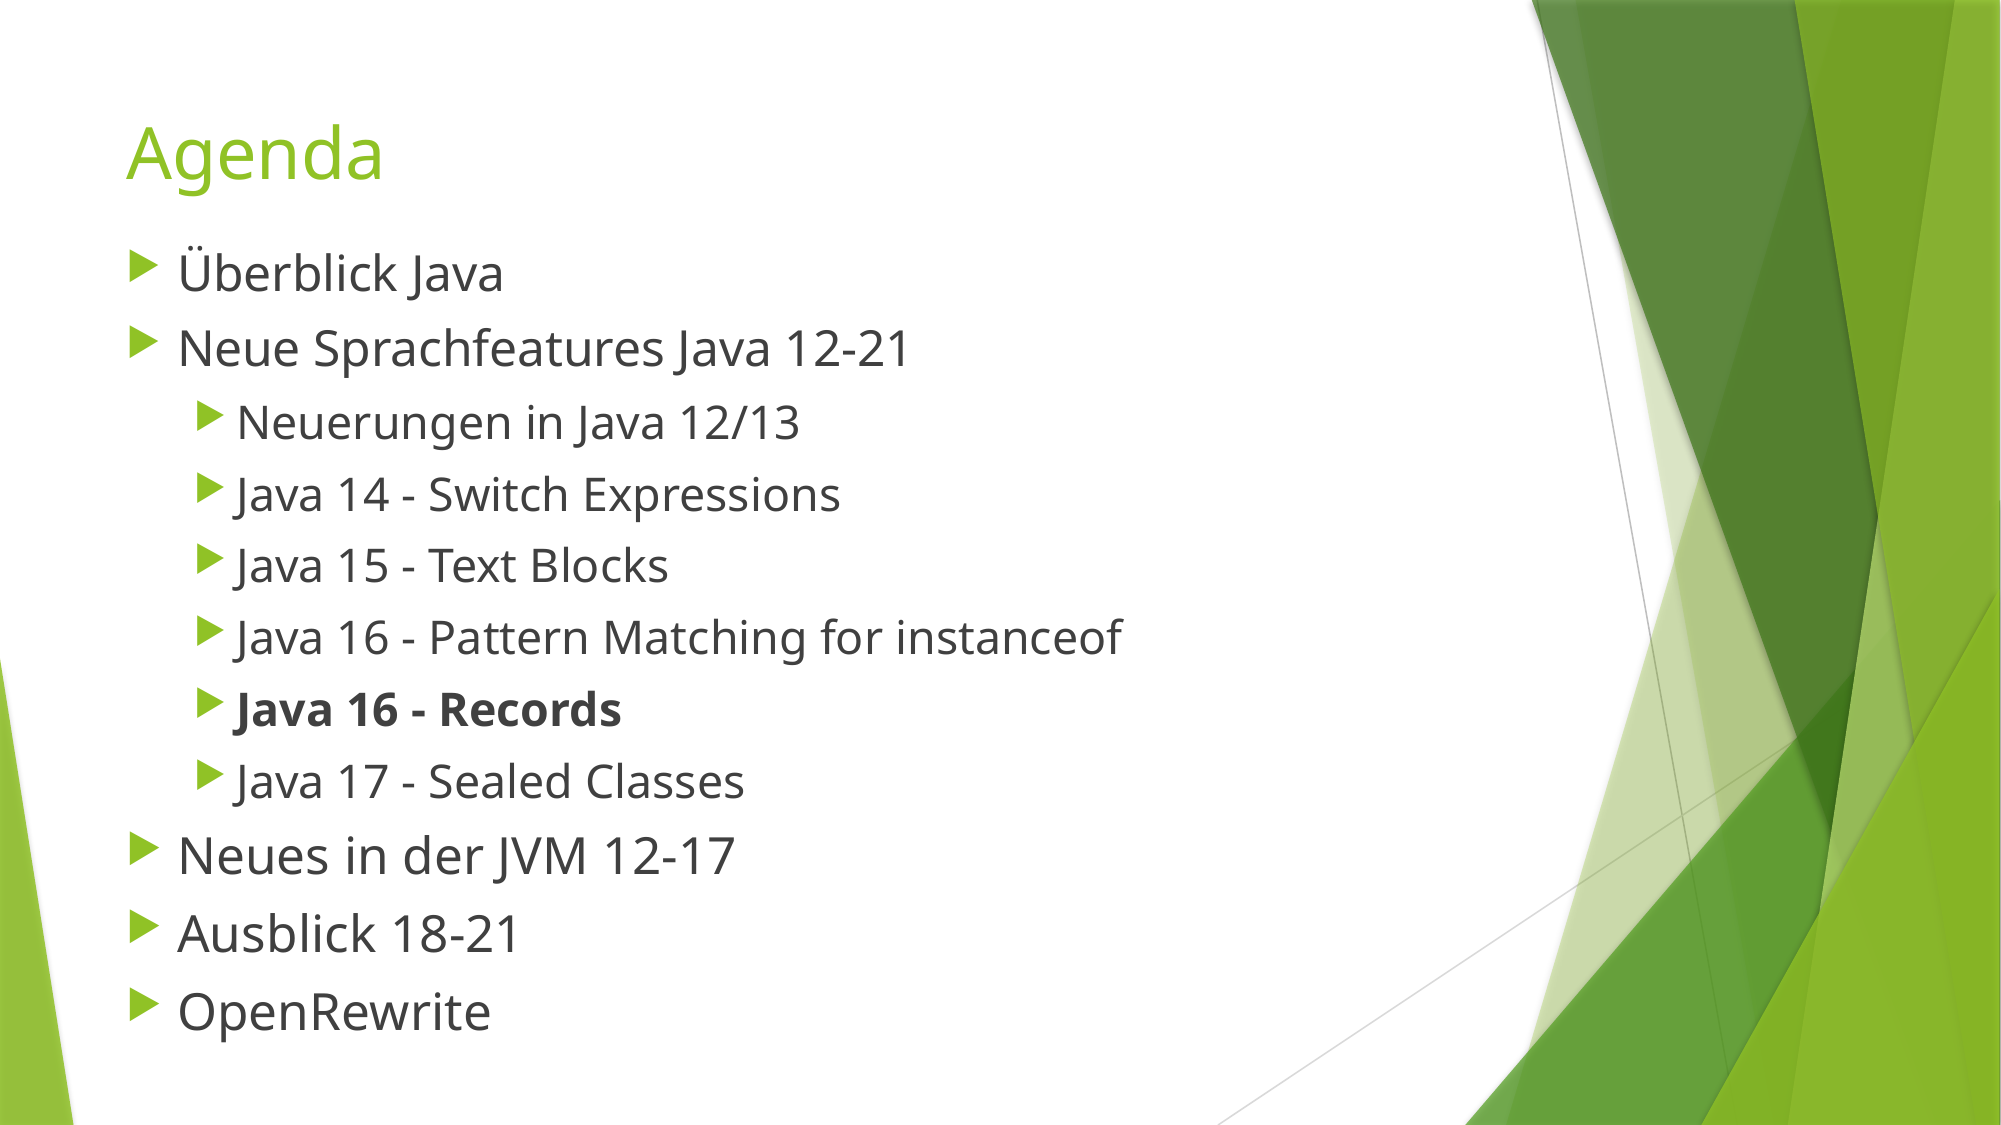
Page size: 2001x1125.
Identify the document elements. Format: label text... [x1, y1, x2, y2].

title Agenda [111, 99, 1522, 202]
list Überblick Java Neue Sprachfeatures Java 12-21 Neuerungen in Java 12/13 Java 14 - Switch Expressions Java 15 - Text Blocks Java 16 - Pattern Matching for instanceof Java 16 - Records Java 17 - Sealed Classes Neues in der JVM 12-17 Ausblick 18-21 OpenRewrite [111, 234, 1522, 1056]
